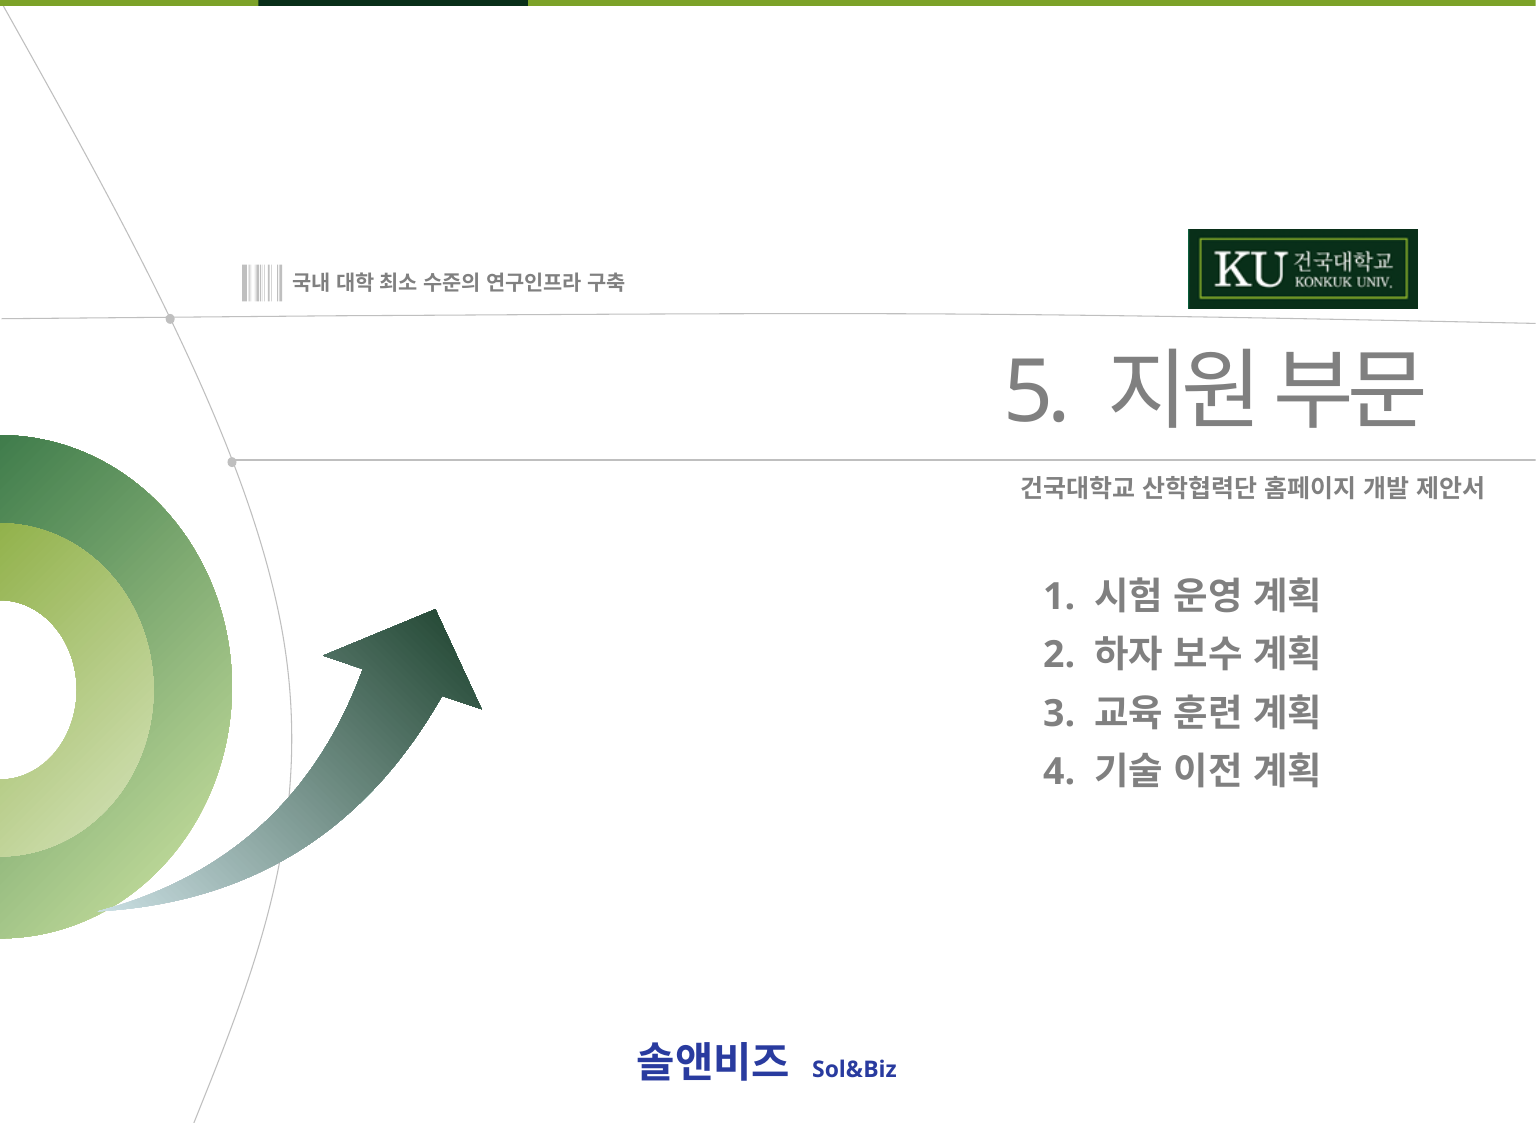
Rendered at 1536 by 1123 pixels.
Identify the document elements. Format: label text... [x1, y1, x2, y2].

picture [1188, 229, 1418, 309]
text_box 1. 시험 운영 계획 2. 하자 보수 계획 3. 교육 훈련 계획 4. 기술 이전 계획 [1017, 558, 1323, 793]
